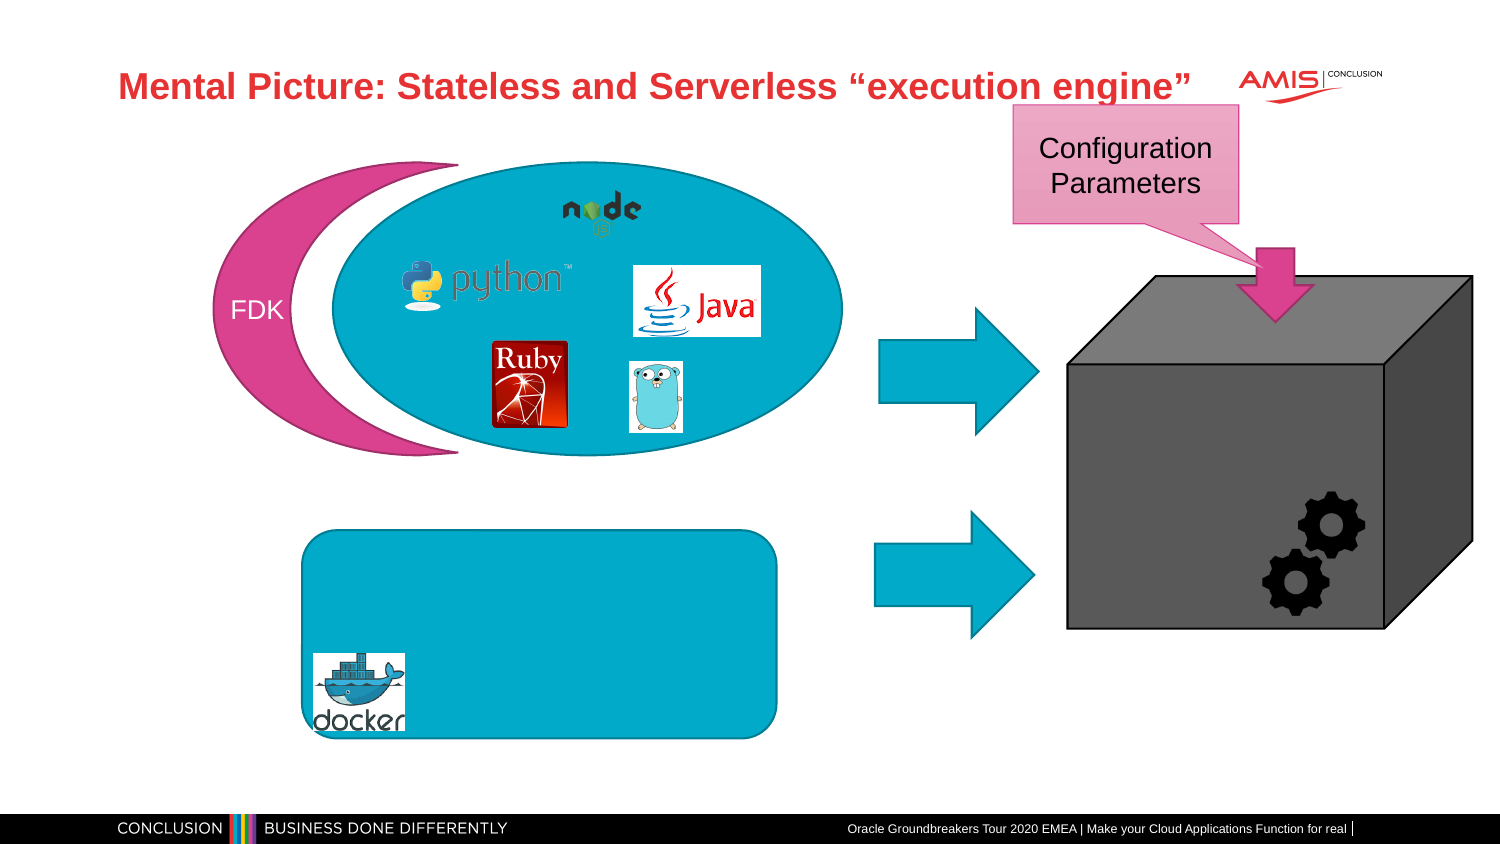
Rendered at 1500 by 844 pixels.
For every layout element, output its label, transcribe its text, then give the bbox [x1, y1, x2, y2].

picture [563, 190, 641, 238]
text_box [873, 509, 1036, 640]
picture [313, 653, 405, 731]
picture [374, 249, 588, 322]
text_box [1385, 280, 1471, 621]
text_box Configuration Parameters [1012, 104, 1270, 272]
picture [633, 265, 761, 337]
picture [467, 340, 593, 428]
text_box [300, 529, 778, 740]
title Mental Picture: Stateless and Serverless “execution engine” [118, 47, 1205, 130]
picture [629, 360, 683, 433]
text_box [1235, 247, 1316, 324]
text_box [878, 306, 1041, 437]
text_box [331, 161, 844, 457]
picture [0, 814, 236, 844]
text_box FDK [230, 292, 285, 325]
picture [1238, 478, 1389, 629]
text_box [1066, 275, 1474, 630]
text_box [212, 161, 459, 457]
picture [1205, 59, 1388, 106]
footer Oracle Groundbreakers Tour 2020 EMEA | Make your Cloud Applications Function for real [814, 820, 1347, 839]
text_box concurrentRequests [1072, 278, 1468, 363]
picture [239, 814, 1500, 844]
